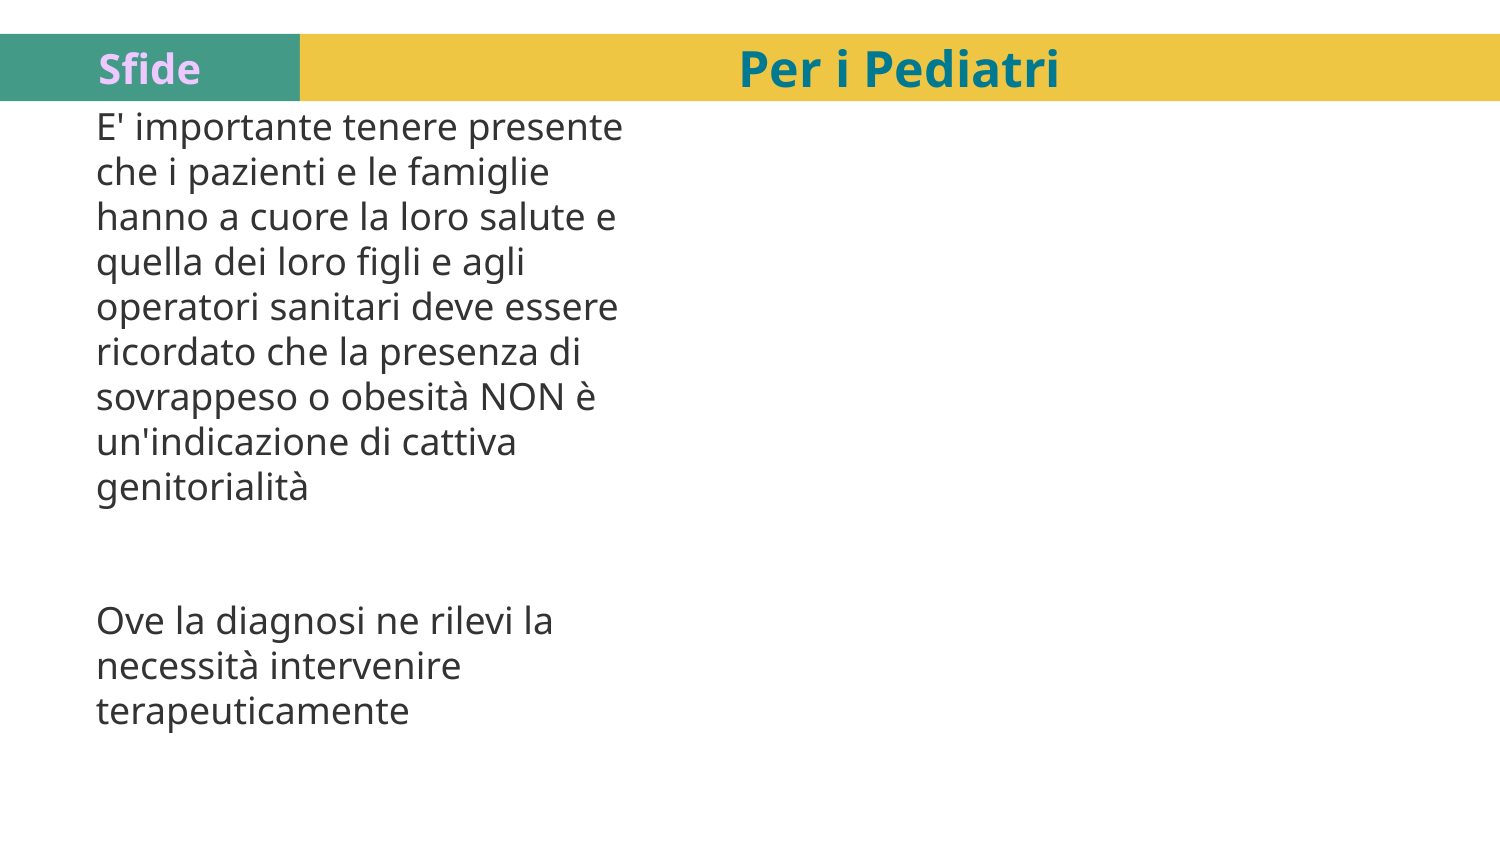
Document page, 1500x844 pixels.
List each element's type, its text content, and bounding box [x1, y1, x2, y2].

text_box Ove la diagnosi ne rilevi la necessità intervenire terapeuticamente [74, 527, 675, 802]
text_box E' importante tenere presente che i pazienti e le famiglie hanno a cuore la loro salute e quella dei loro figli e agli operatori sanitari deve essere ricordato che la presenza di sovrappeso o obesità NON è un'indicazione di cattiva genitorialità [74, 168, 675, 443]
text_box Per i Pediatri [299, 33, 1500, 102]
text_box Sfide [0, 33, 299, 102]
